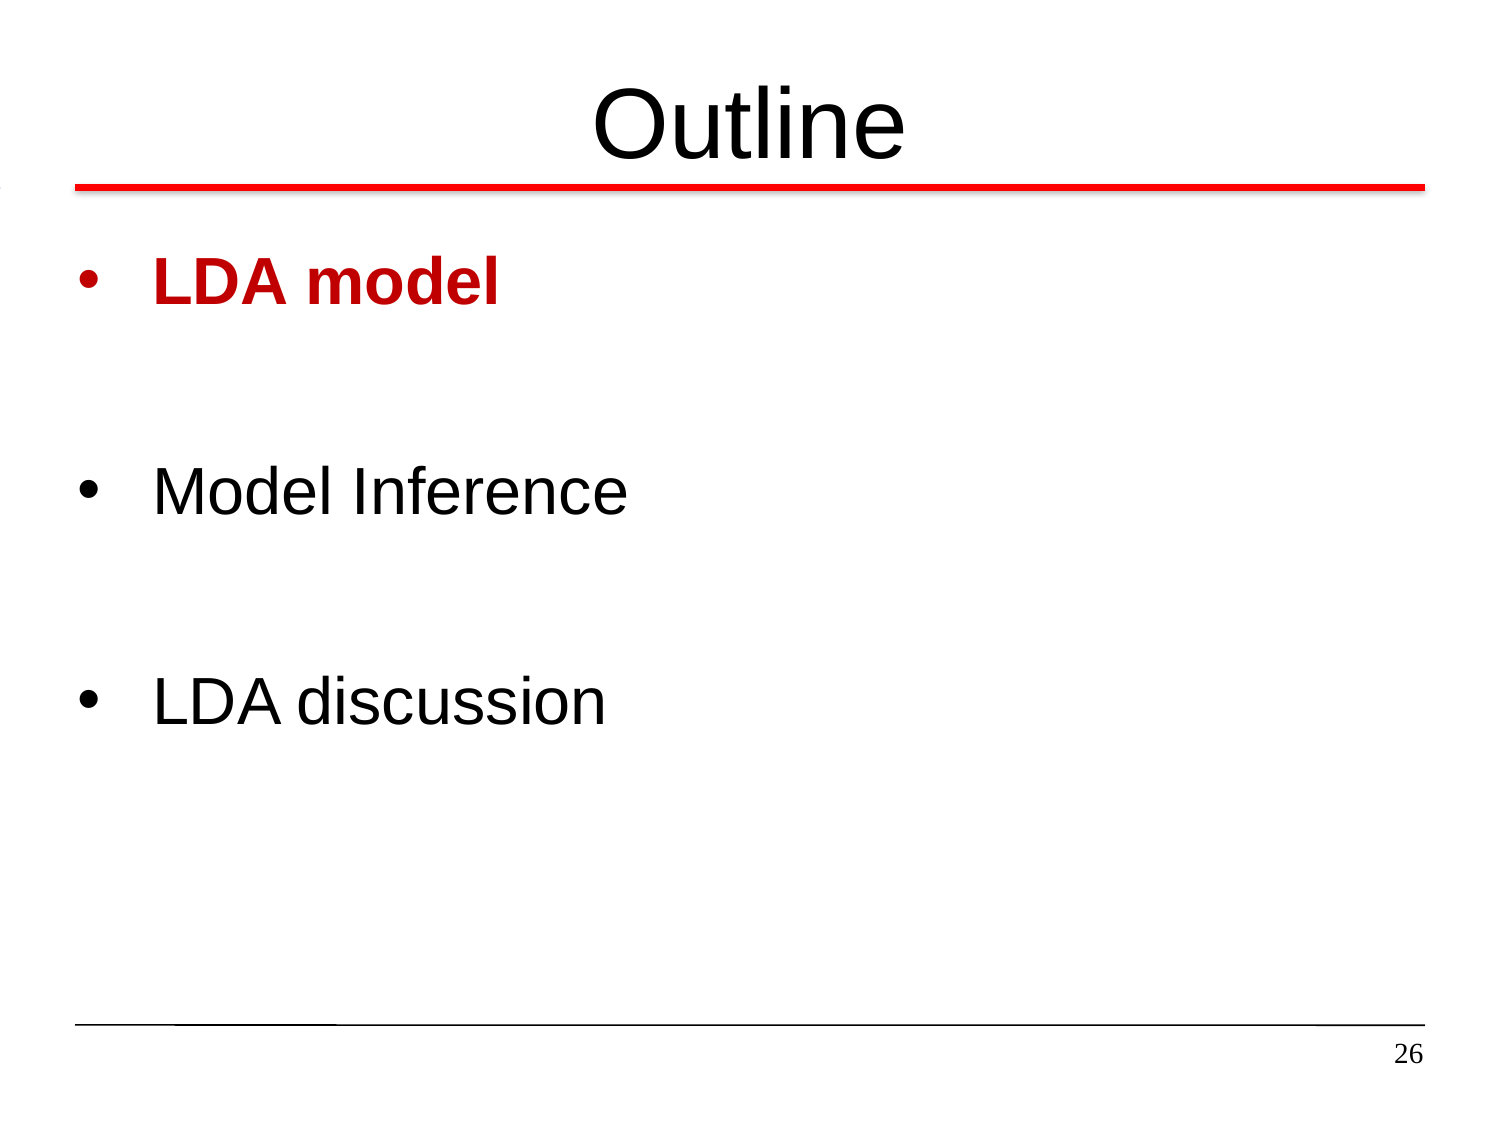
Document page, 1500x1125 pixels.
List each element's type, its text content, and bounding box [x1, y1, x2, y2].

title Outline [75, 24, 1425, 213]
text_box 26 [1075, 1037, 1424, 1114]
text_box LDA model Model Inference LDA discussion [62, 230, 1474, 746]
